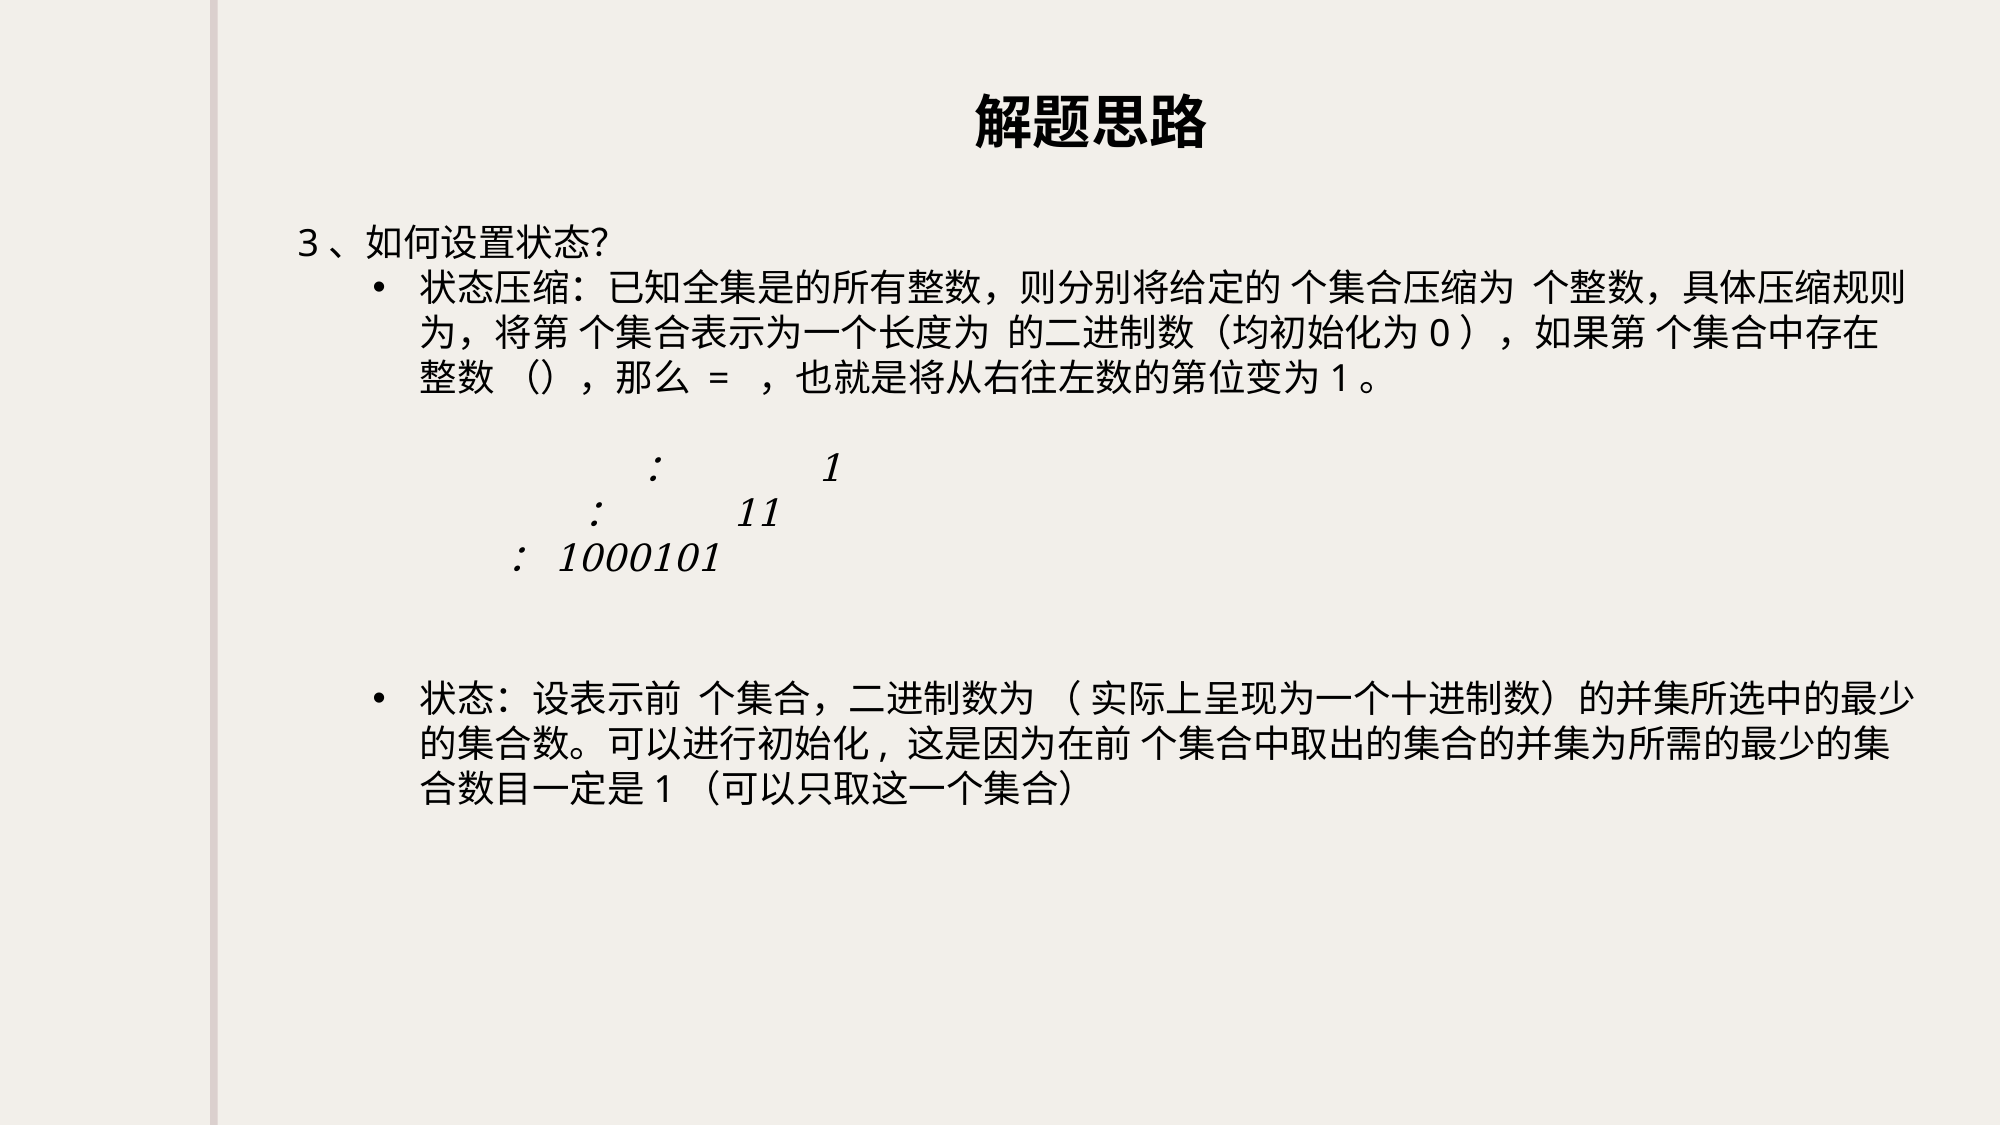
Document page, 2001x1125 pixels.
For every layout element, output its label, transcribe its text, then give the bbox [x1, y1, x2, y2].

text_box [209, 0, 219, 1125]
text_box 解题思路 [313, 77, 1869, 166]
